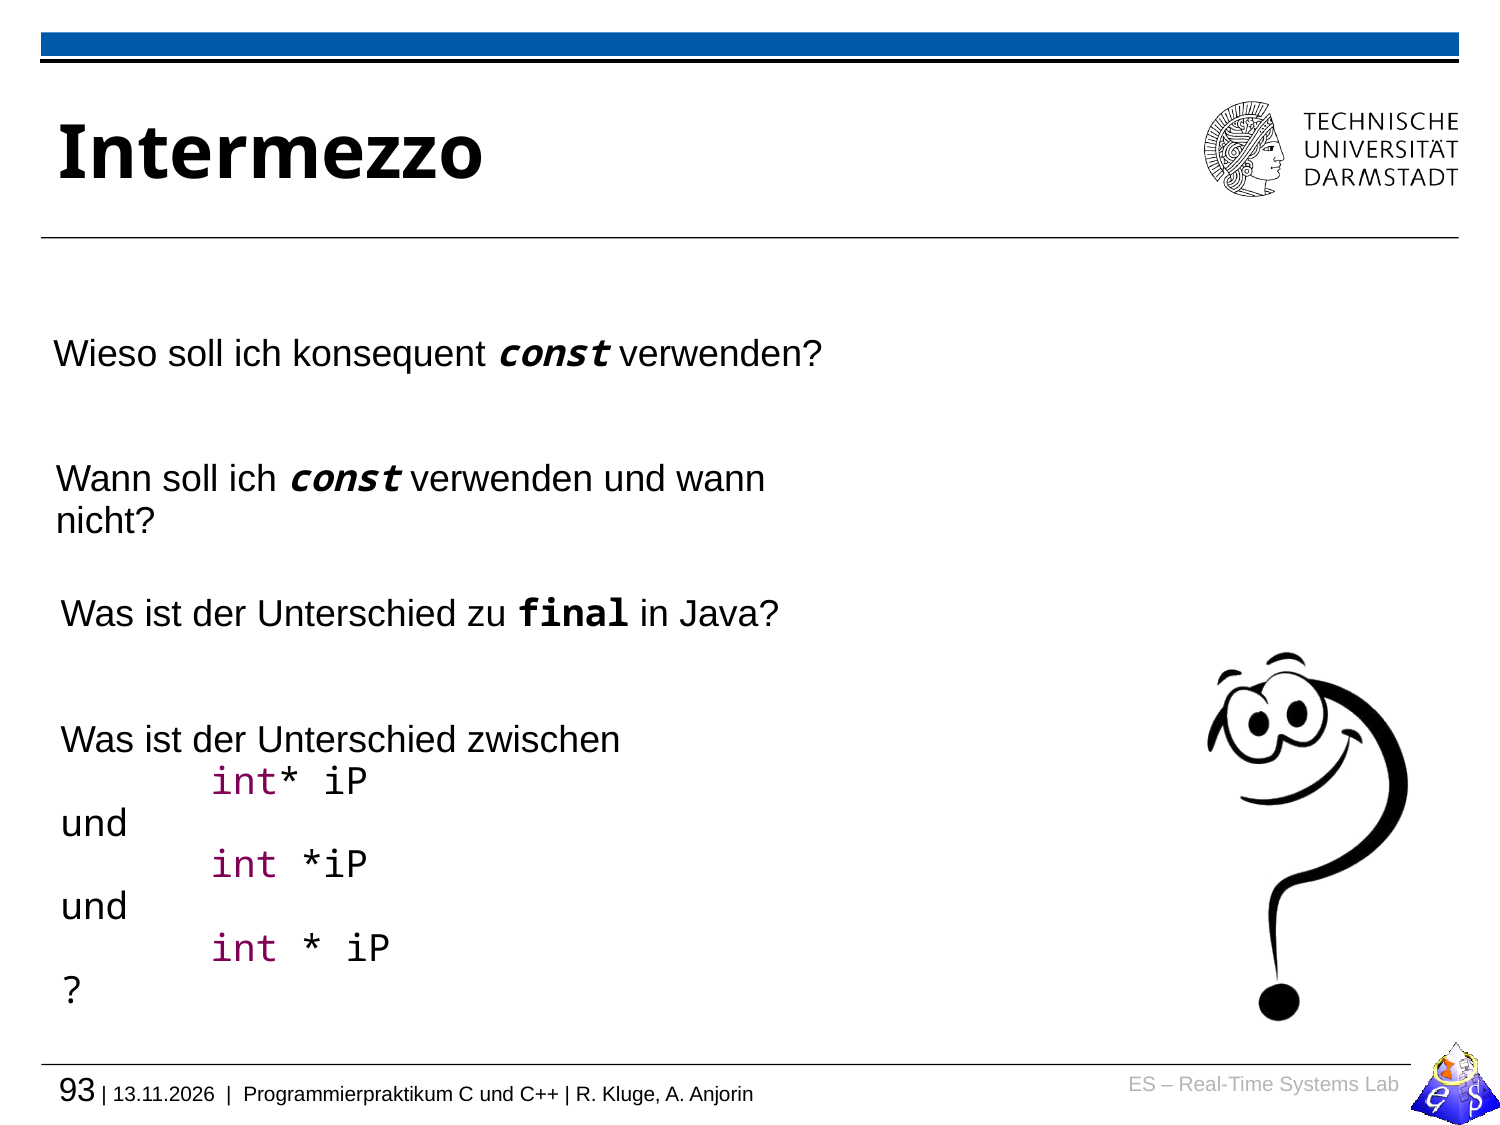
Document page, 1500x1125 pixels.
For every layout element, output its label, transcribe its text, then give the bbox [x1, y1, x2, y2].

picture [1104, 645, 1483, 1024]
text_box Was ist der Unterschied zu final in Java? Was ist der Unterschied zwischen int* iP und int *iP und int * iP ? [45, 586, 891, 1019]
picture [1187, 84, 1483, 214]
picture [1411, 1041, 1500, 1125]
text_box Wann soll ich const verwenden und wann nicht? [41, 451, 886, 550]
title Intermezzo [58, 80, 1187, 218]
text_box Wieso soll ich konsequent const verwenden? [38, 325, 883, 383]
